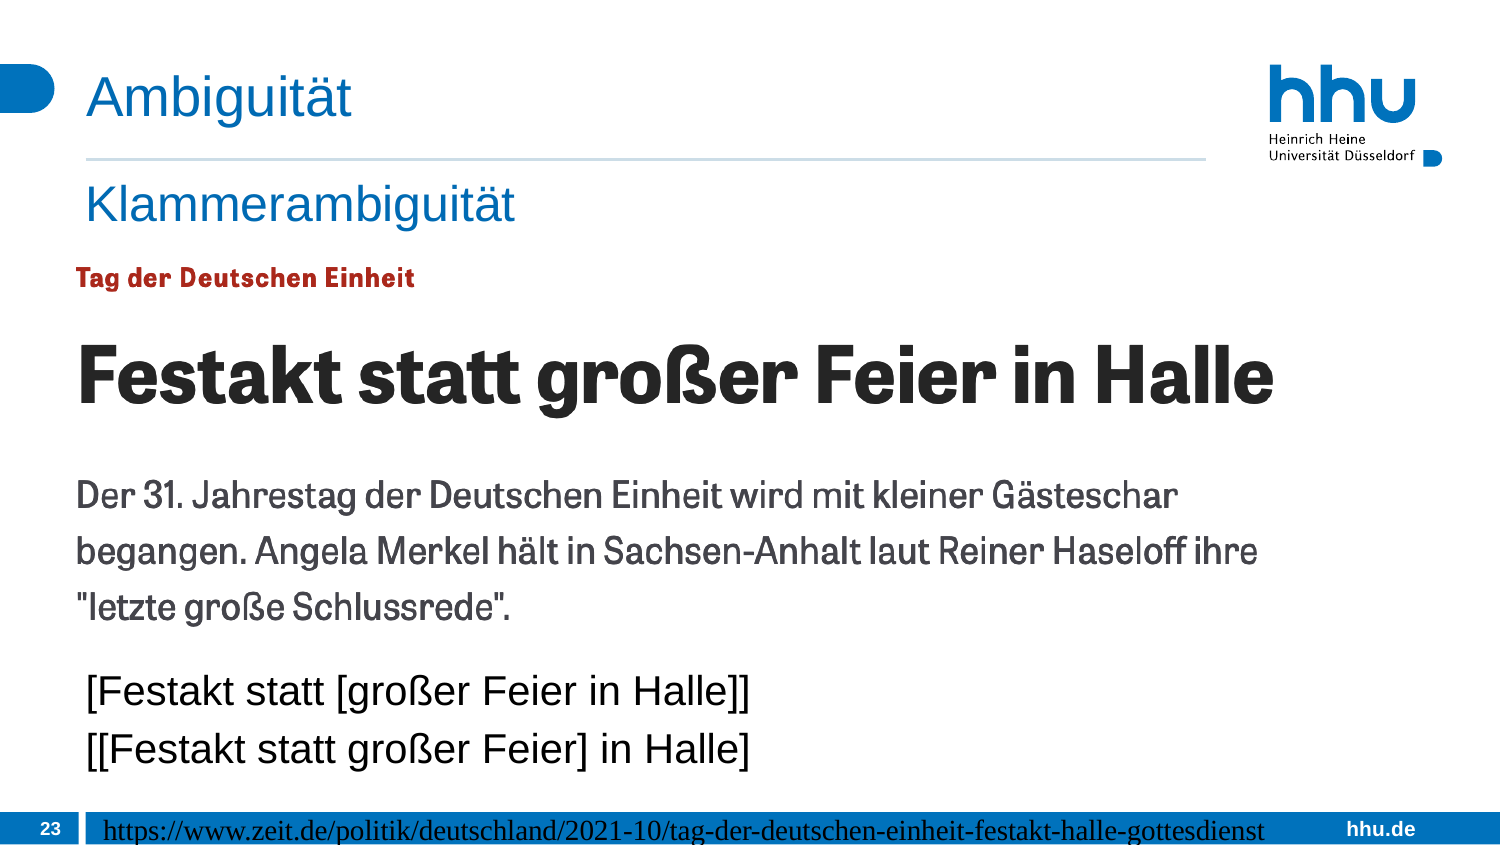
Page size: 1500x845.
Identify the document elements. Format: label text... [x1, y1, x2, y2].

list [Festakt statt [großer Feier in Halle]] [[Festakt statt großer Feier] in Halle] [85, 658, 1415, 789]
slide_number 23 [5, 816, 62, 841]
list Klammerambiguität [85, 178, 1415, 232]
picture [0, 250, 1500, 635]
footer https://www.zeit.de/politik/deutschland/2021-10/tag-der-deutschen-einheit-festakt-halle-gottesdienst-angela-merkel-rede [103, 816, 1273, 841]
title Ambiguität [86, 54, 1207, 129]
